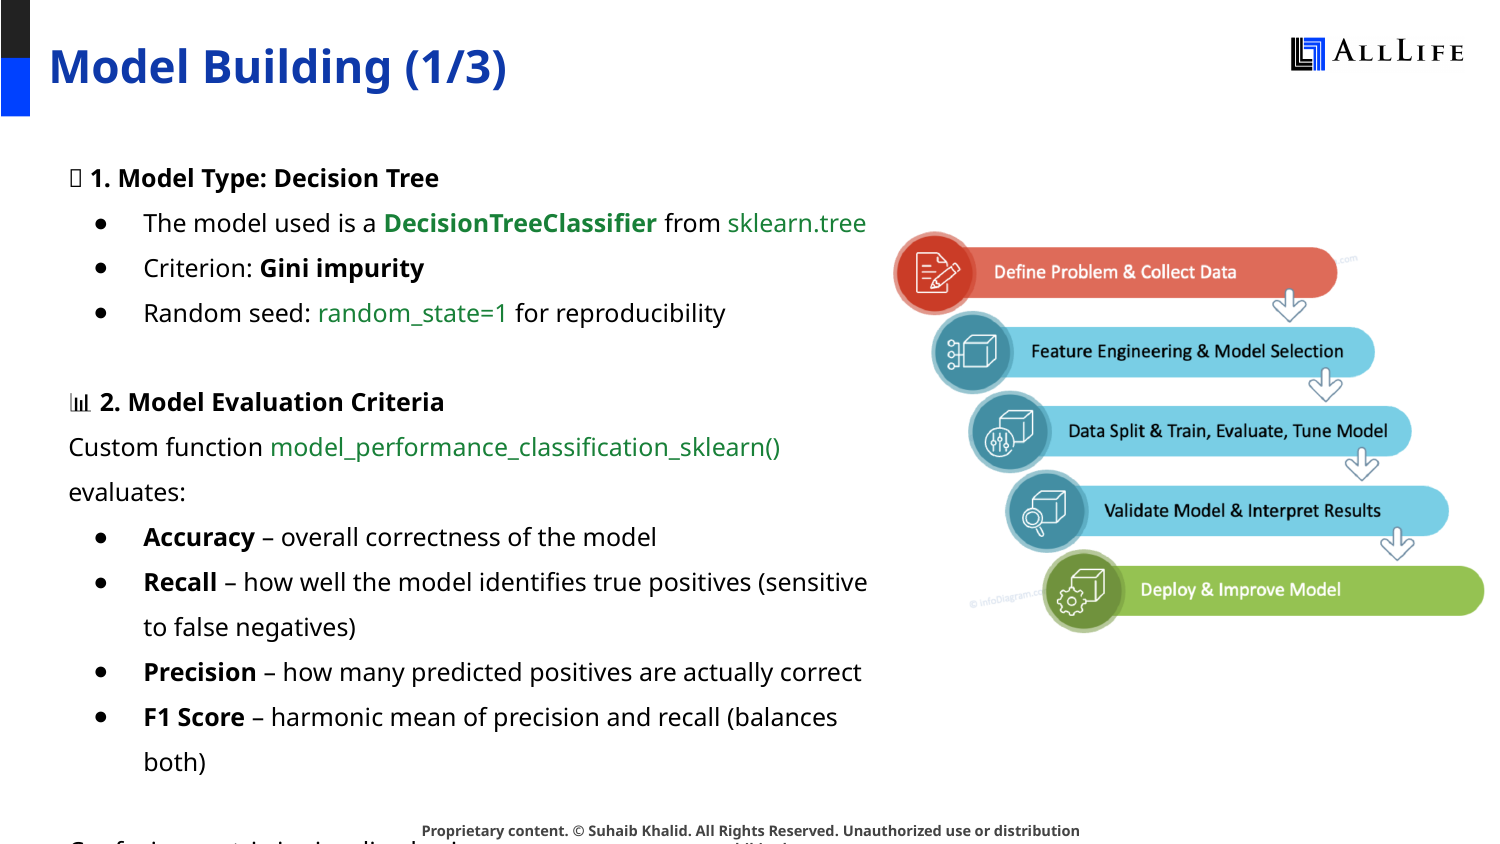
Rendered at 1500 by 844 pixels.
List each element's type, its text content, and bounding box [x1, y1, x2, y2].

picture [881, 221, 1492, 643]
title Model Building (1/3) [33, 22, 1431, 117]
text_box 🌳 1. Model Type: Decision Tree The model used is a DecisionTreeClassifier from sklearn.tree Criterion: Gini impurity Random seed: random_state=1 for reproducibility 📊 2. Model Evaluation Criteria Custom function model_performance_classification_sklearn() evaluates: Accuracy – overall correctness of the model Recall – how well the model identifies true positives (sensitive to false negatives) Precision – how many predicted positives are actually correct F1 Score – harmonic mean of precision and recall (balances both) Confusion matrix is visualized using: confusion_matrix_sklearn(model, X_train, y_train) [53, 132, 907, 844]
picture [1431, 36, 1465, 73]
